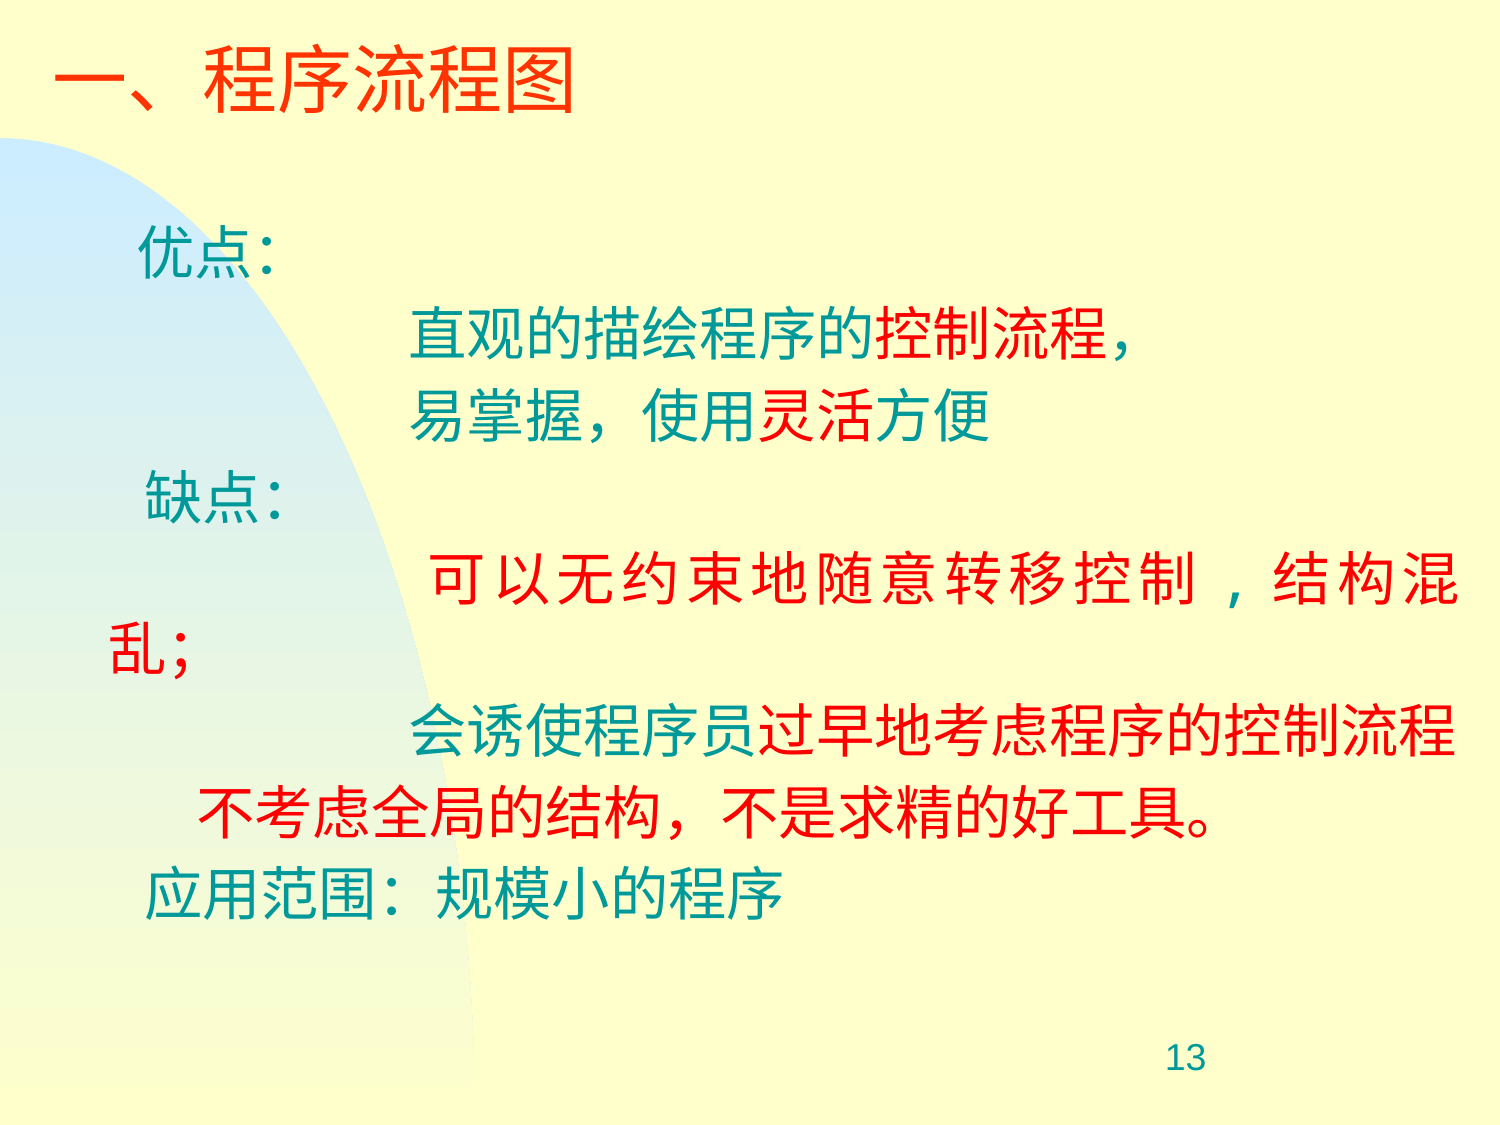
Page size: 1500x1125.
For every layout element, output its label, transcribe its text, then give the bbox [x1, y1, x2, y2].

text_box 一、程序流程图 优点： 直观的描绘程序的控制流程， 易掌握，使用灵活方便 缺点： 可以无约束地随意转移控制,结构混乱； 会诱使程序员过早地考虑程序的控制流程 不考虑全局的结构，不是求精的好工具。 应用范围：规模小的程序 [37, 24, 1475, 1113]
